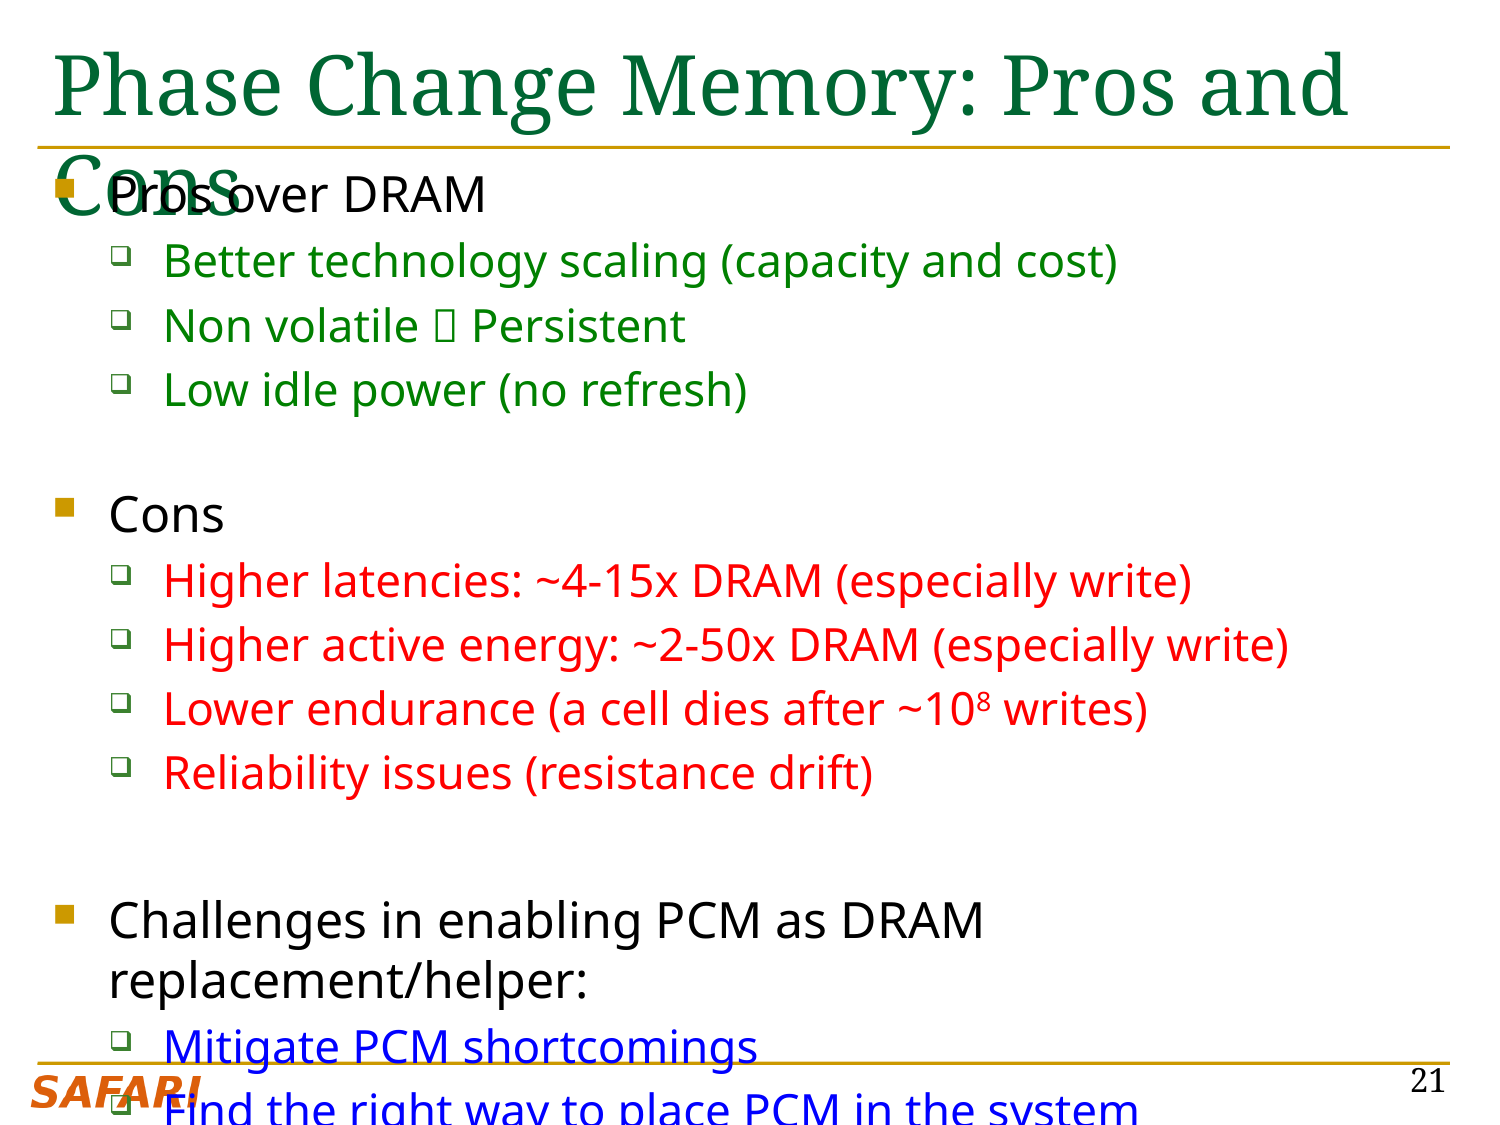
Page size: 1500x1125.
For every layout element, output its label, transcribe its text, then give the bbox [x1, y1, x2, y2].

list Pros over DRAM Better technology scaling (capacity and cost) Non volatile  Persistent Low idle power (no refresh) Cons Higher latencies: ~4-15x DRAM (especially write) Higher active energy: ~2-50x DRAM (especially write) Lower endurance (a cell dies after ~108 writes) Reliability issues (resistance drift) Challenges in enabling PCM as DRAM replacement/helper: Mitigate PCM shortcomings Find the right way to place PCM in the system [37, 85, 1450, 938]
title Phase Change Memory: Pros and Cons [37, 24, 1450, 85]
slide_number 21 [1111, 1036, 1462, 1112]
picture [29, 1066, 207, 1118]
